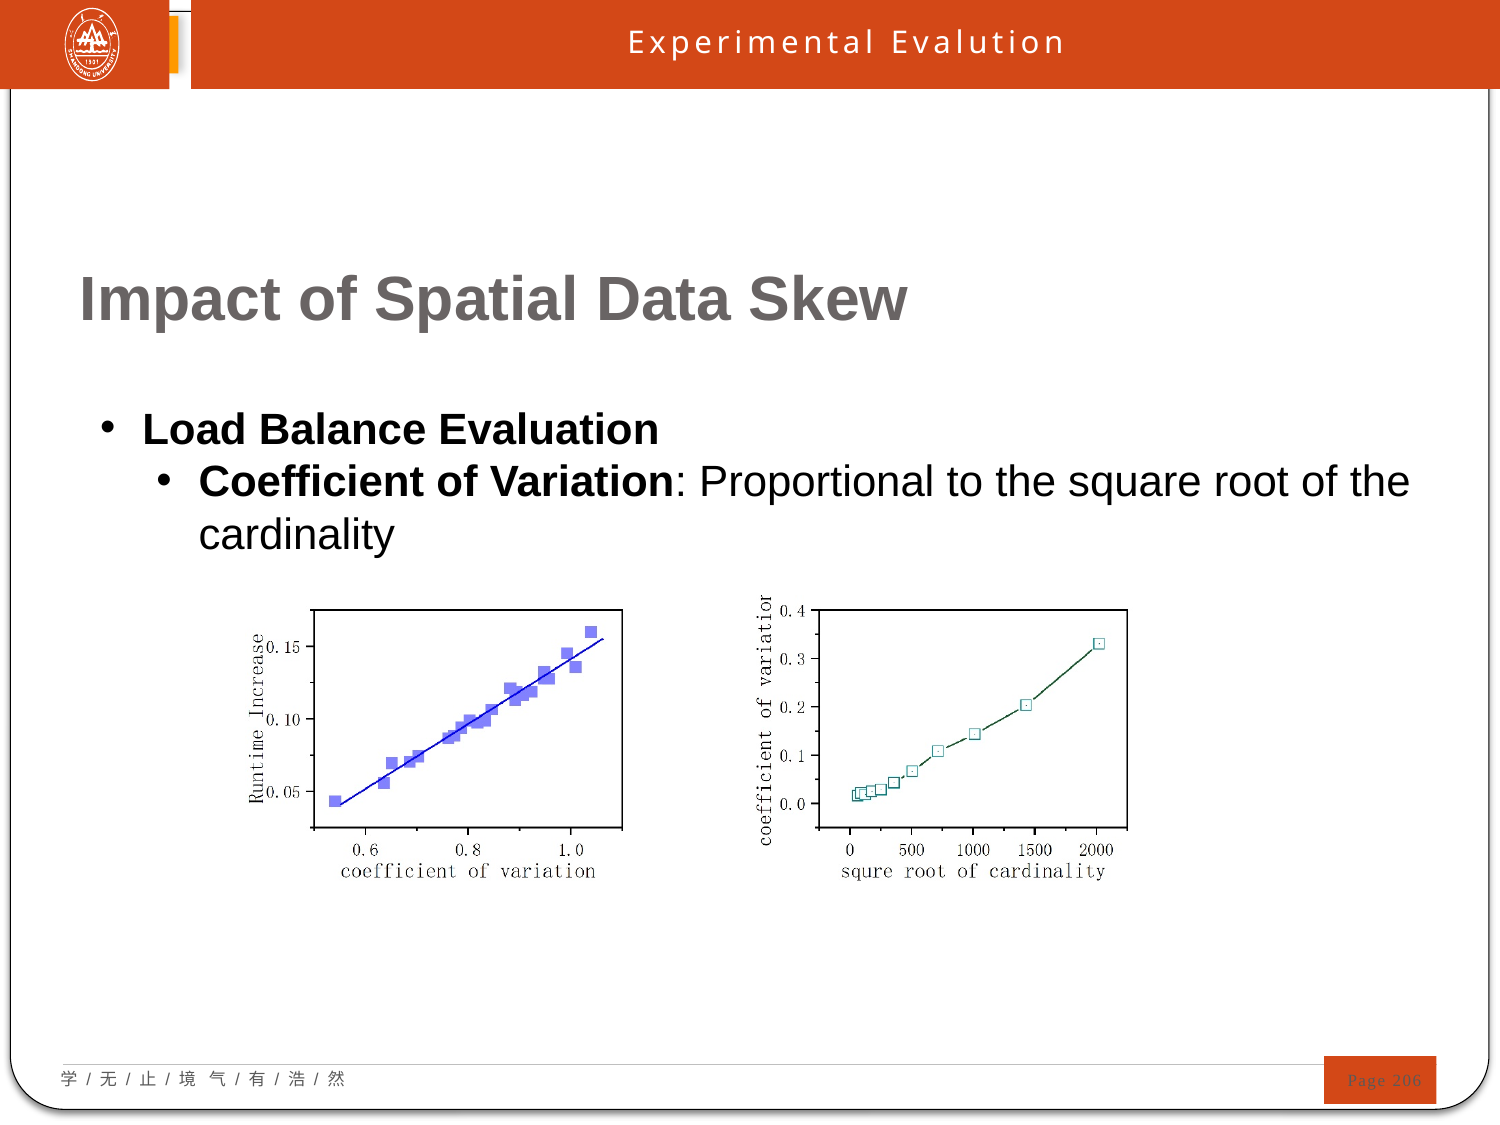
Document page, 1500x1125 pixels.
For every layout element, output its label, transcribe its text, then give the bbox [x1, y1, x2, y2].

slide_number Page 206 [1324, 1056, 1437, 1104]
picture [749, 595, 1135, 885]
text_box Load Balance Evaluation Coefficient of Variation: Proportional to the square root of the cardinality [85, 265, 1465, 566]
list Experimental Evalution [190, 14, 1500, 68]
title Impact of Spatial Data Skew [64, 129, 1359, 348]
picture [244, 595, 630, 885]
